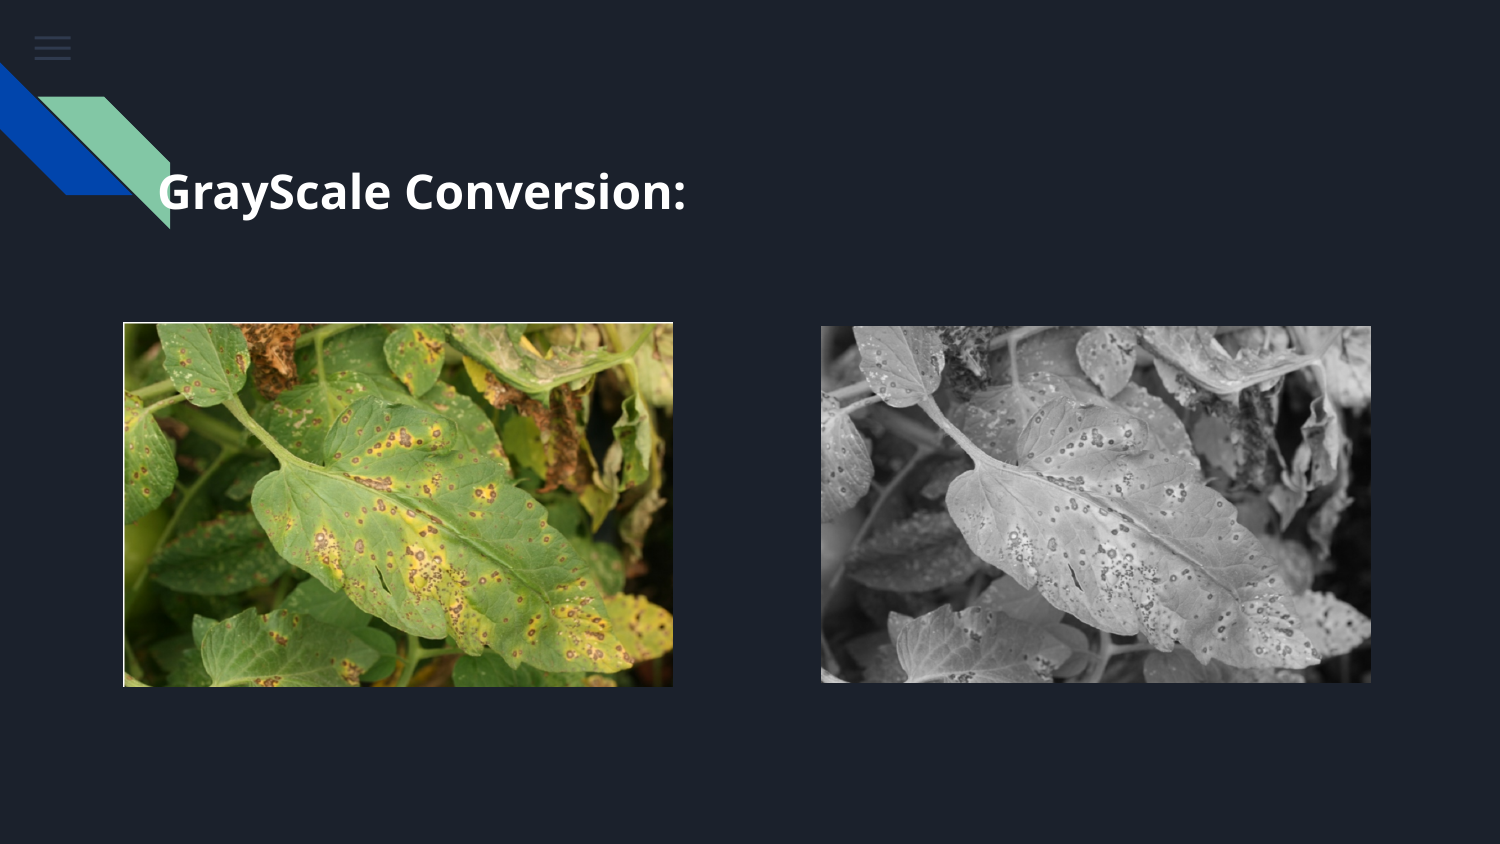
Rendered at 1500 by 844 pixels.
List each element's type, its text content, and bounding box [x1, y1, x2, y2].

picture [123, 322, 673, 687]
list GrayScale Conversion: [142, 137, 967, 218]
picture [821, 326, 1371, 683]
